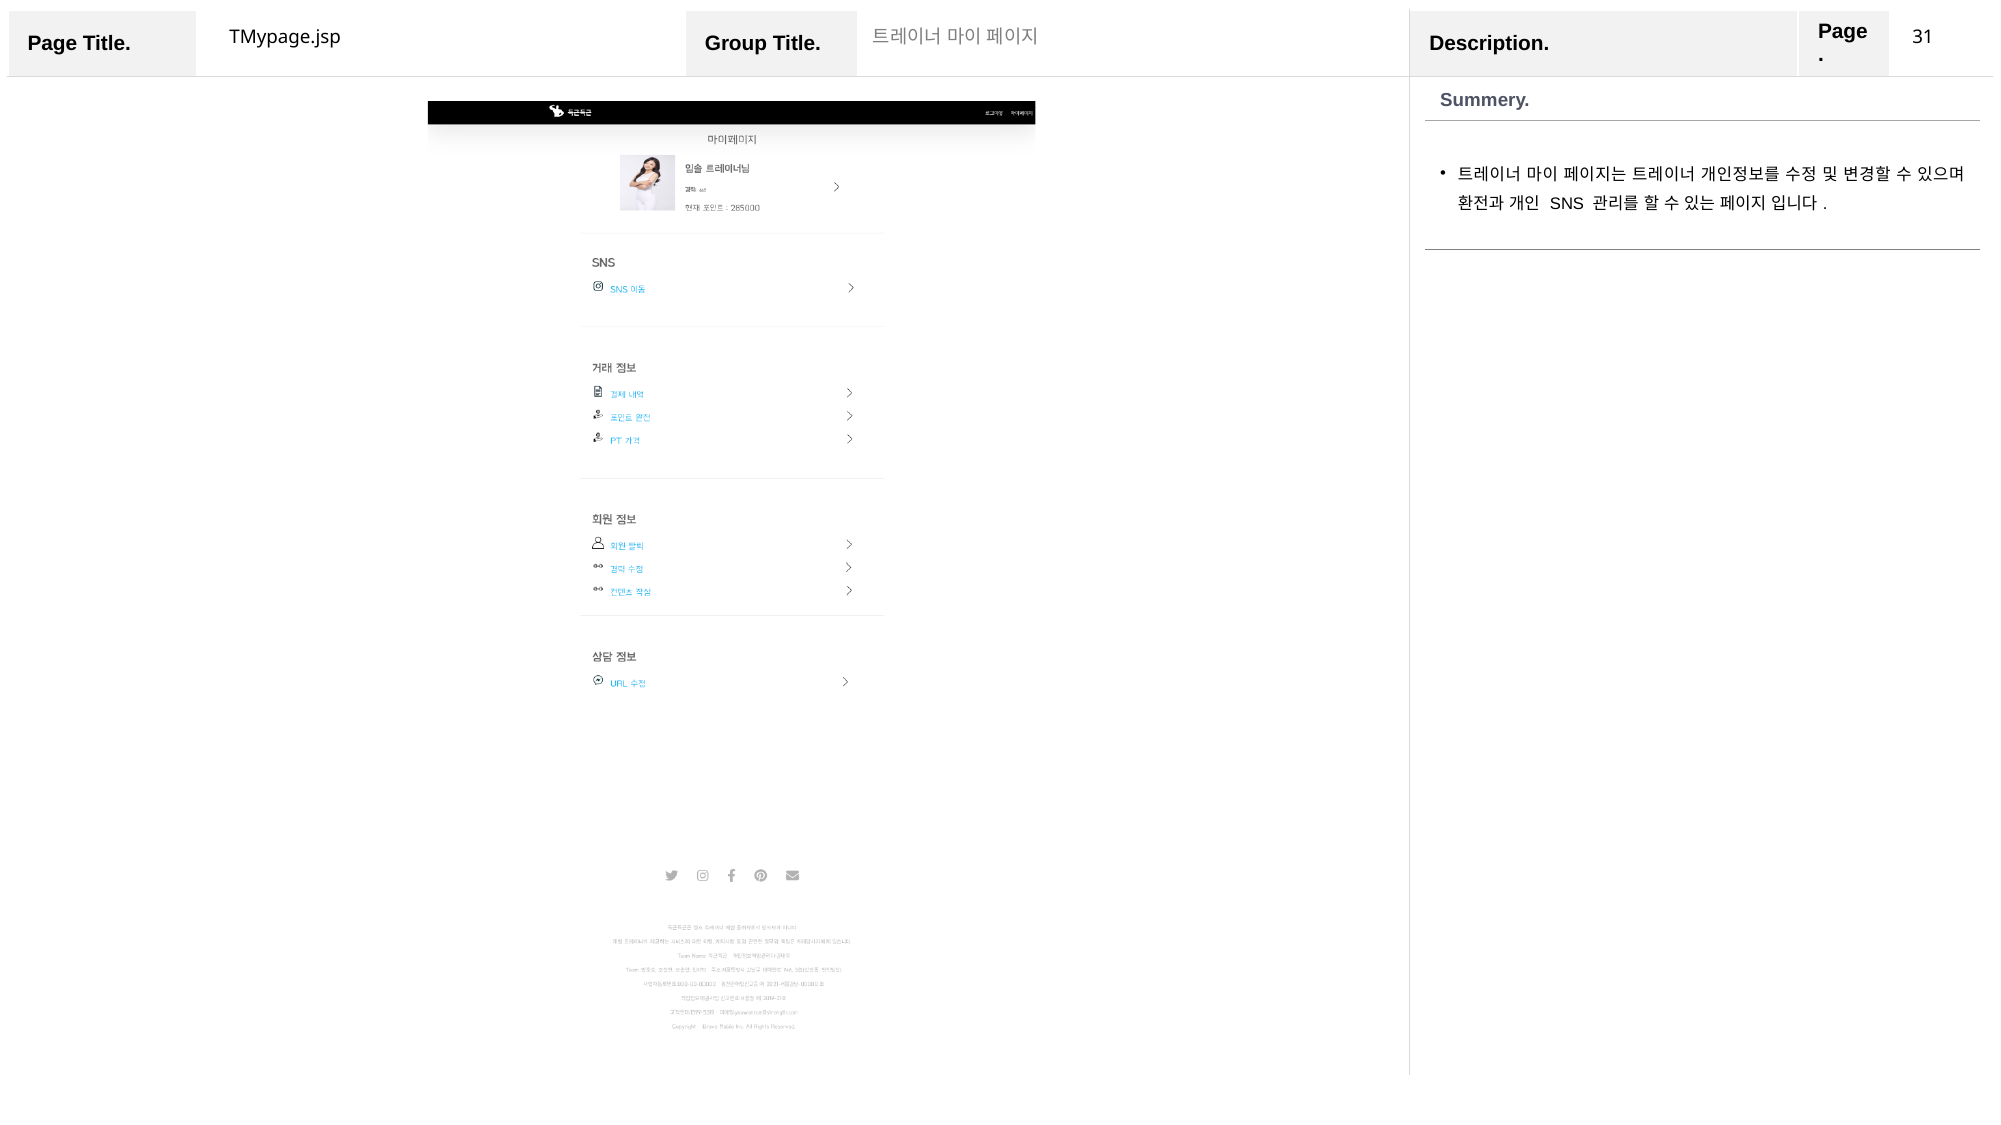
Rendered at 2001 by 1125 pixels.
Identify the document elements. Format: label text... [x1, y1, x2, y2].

table_header Summery. [1425, 78, 1980, 120]
list TMypage.jsp [196, 18, 684, 55]
text_box 31 [1897, 17, 2000, 58]
picture [427, 101, 1036, 1086]
list 트레이너 마이 페이지 [858, 18, 1405, 55]
table_cell 트레이너 마이 페이지는 트레이너 개인정보를 수정 및 변경할 수 있으며 환전과 개인 SNS 관리를 할 수 있는 페이지 입니다. [1425, 121, 1980, 249]
